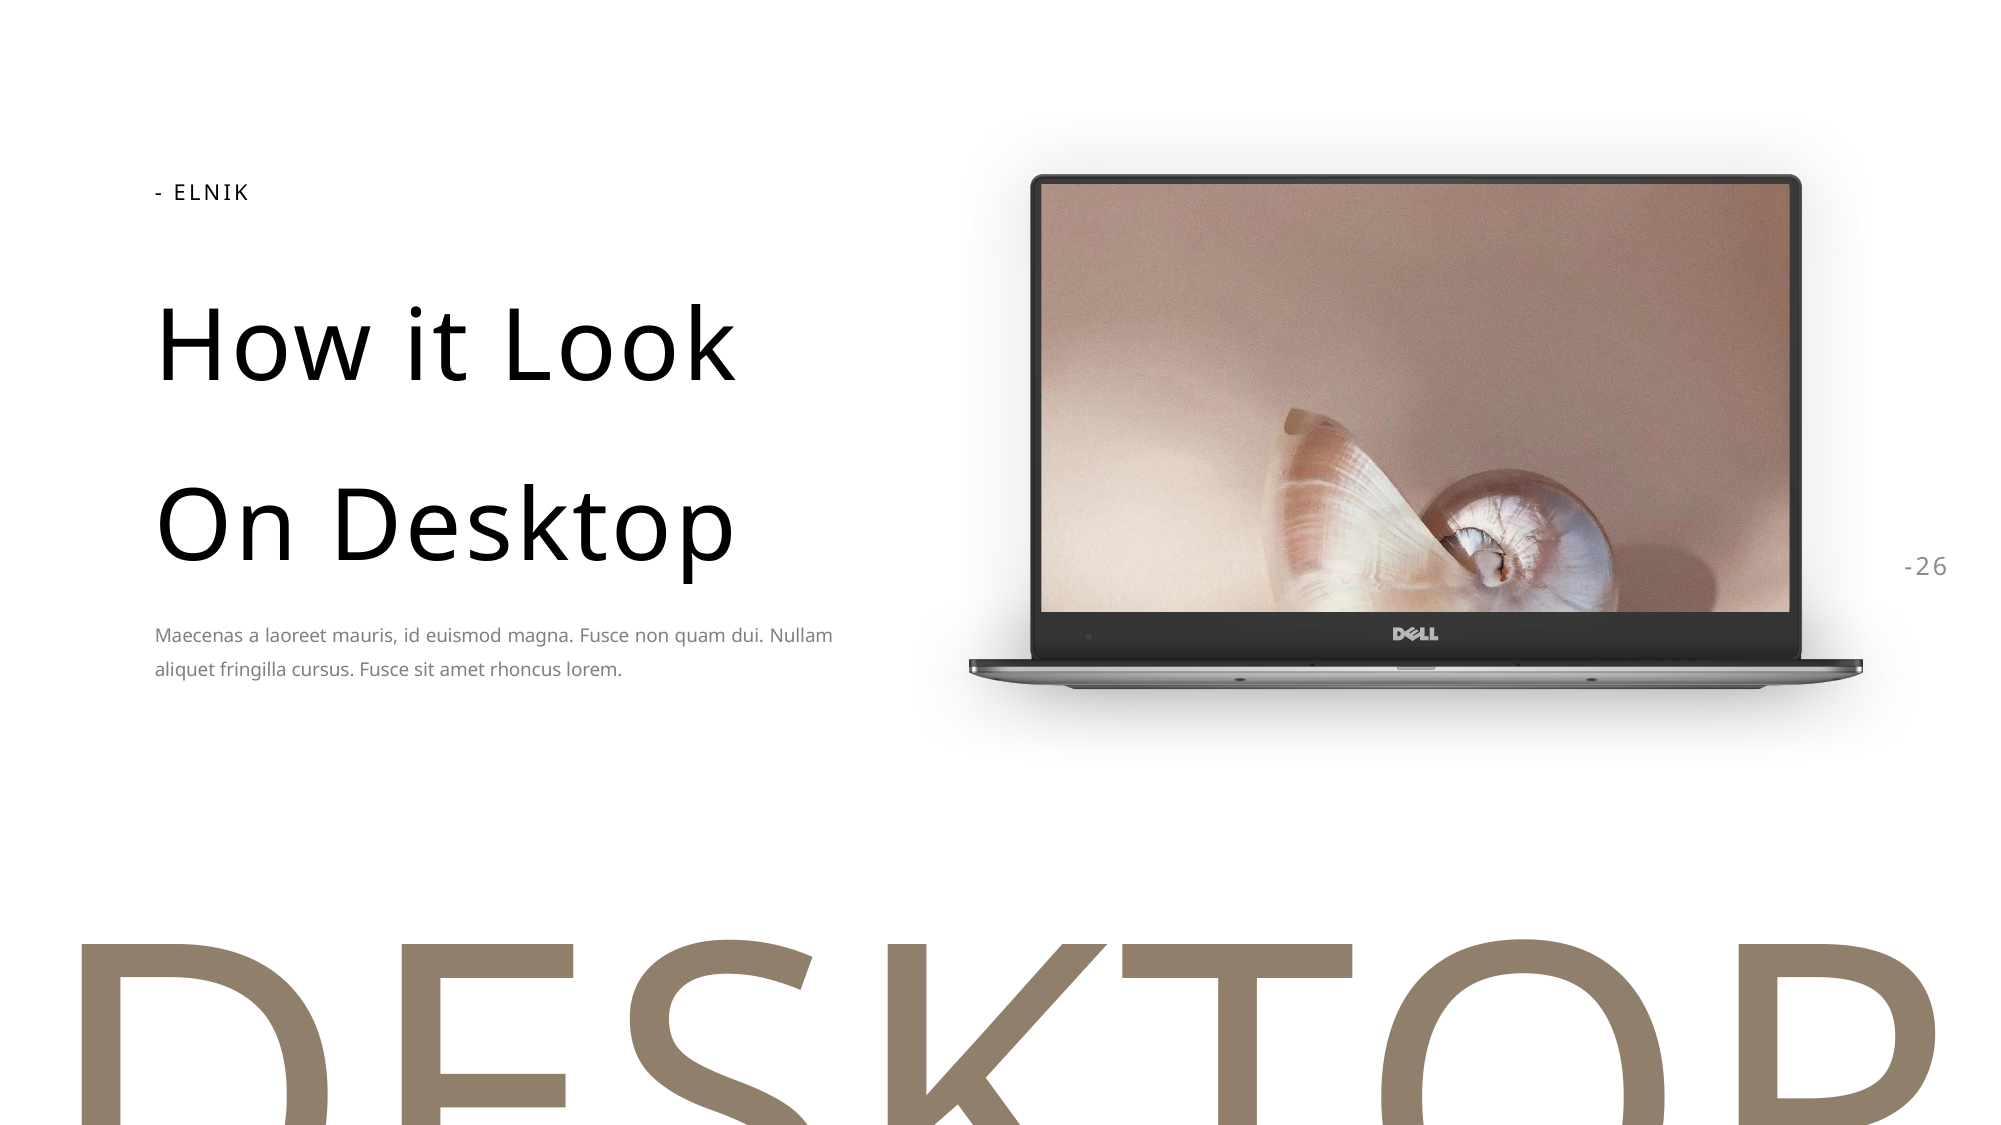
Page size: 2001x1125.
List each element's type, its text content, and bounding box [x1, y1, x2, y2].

list How it Look On Desktop [139, 212, 868, 567]
picture [969, 168, 1863, 695]
list DESKTOP [0, 813, 2000, 1125]
list Maecenas a laoreet mauris, id euismod magna. Fusce non quam dui. Nullam aliquet fringilla cursus. Fusce sit amet rhoncus lorem. [139, 604, 849, 689]
list - ELNIK [139, 158, 365, 212]
slide_number -26 [1911, 532, 1963, 587]
